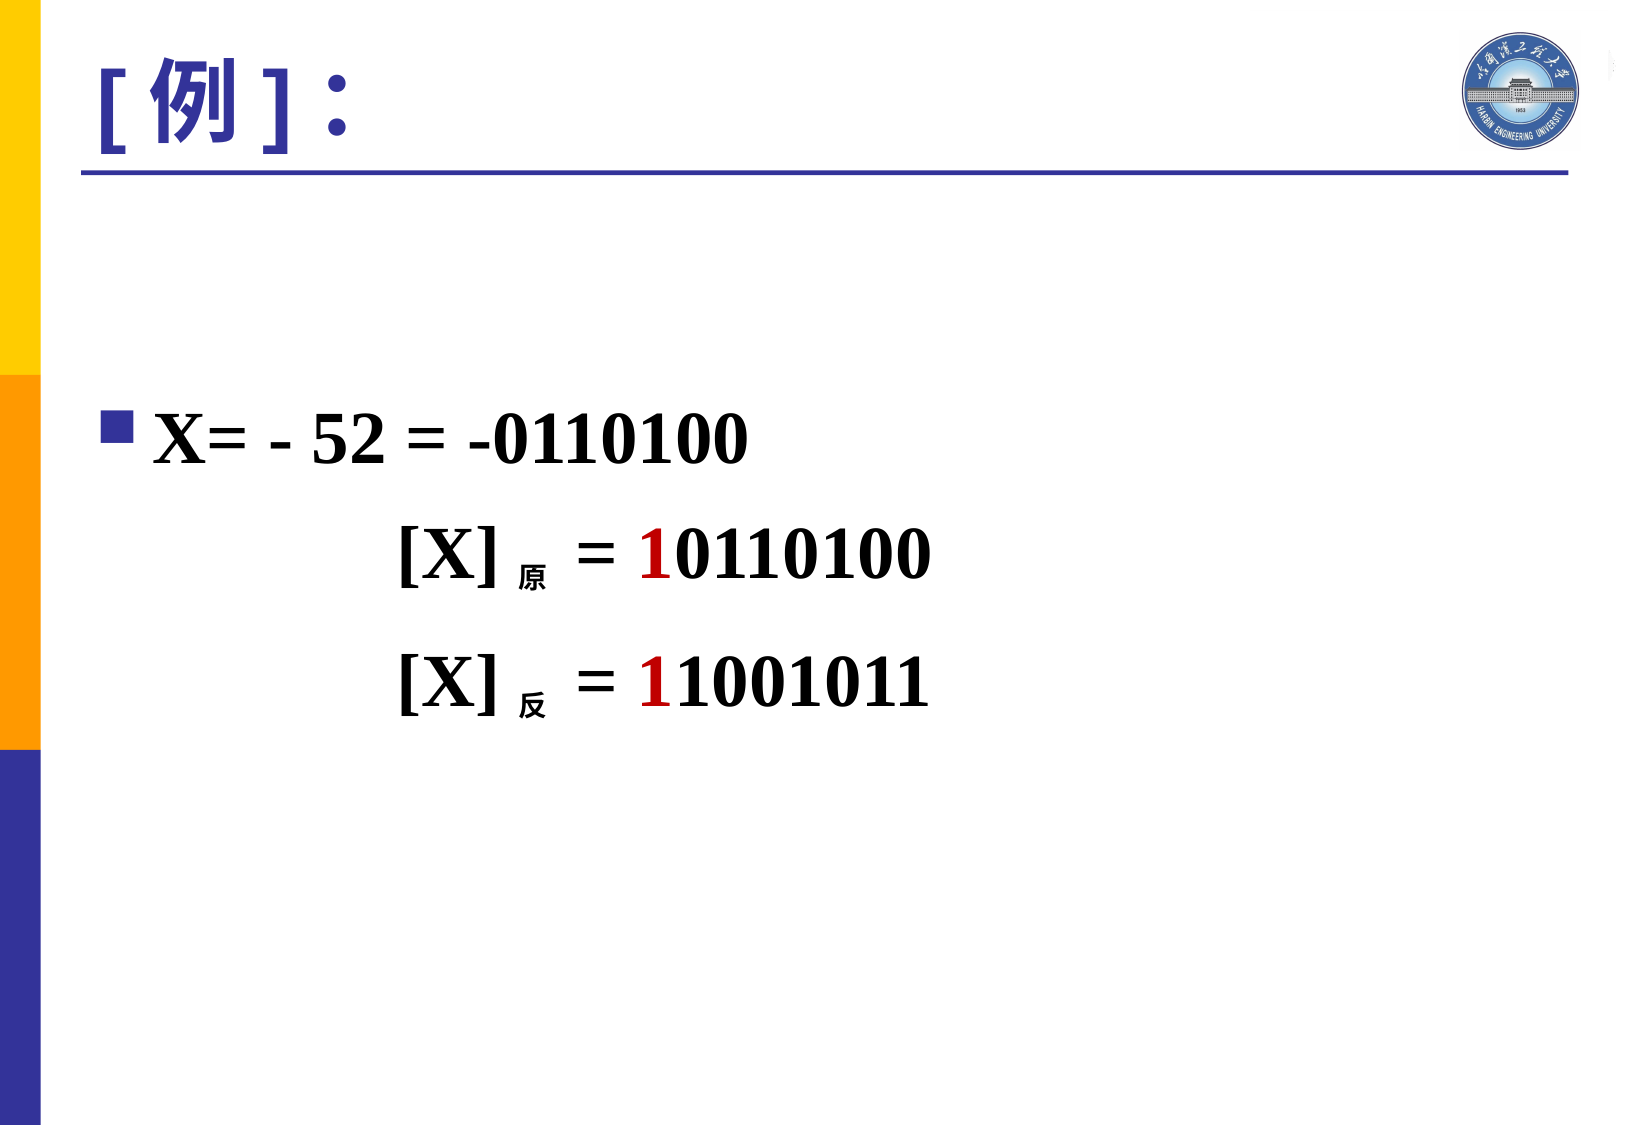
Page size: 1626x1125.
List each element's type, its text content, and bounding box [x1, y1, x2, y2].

list X= - 52 = -0110100 [X]原 = 10110100 [X]反 = 11001011 [81, 267, 1569, 857]
title [例]： [81, 30, 1569, 161]
picture [1250, 9, 1616, 165]
